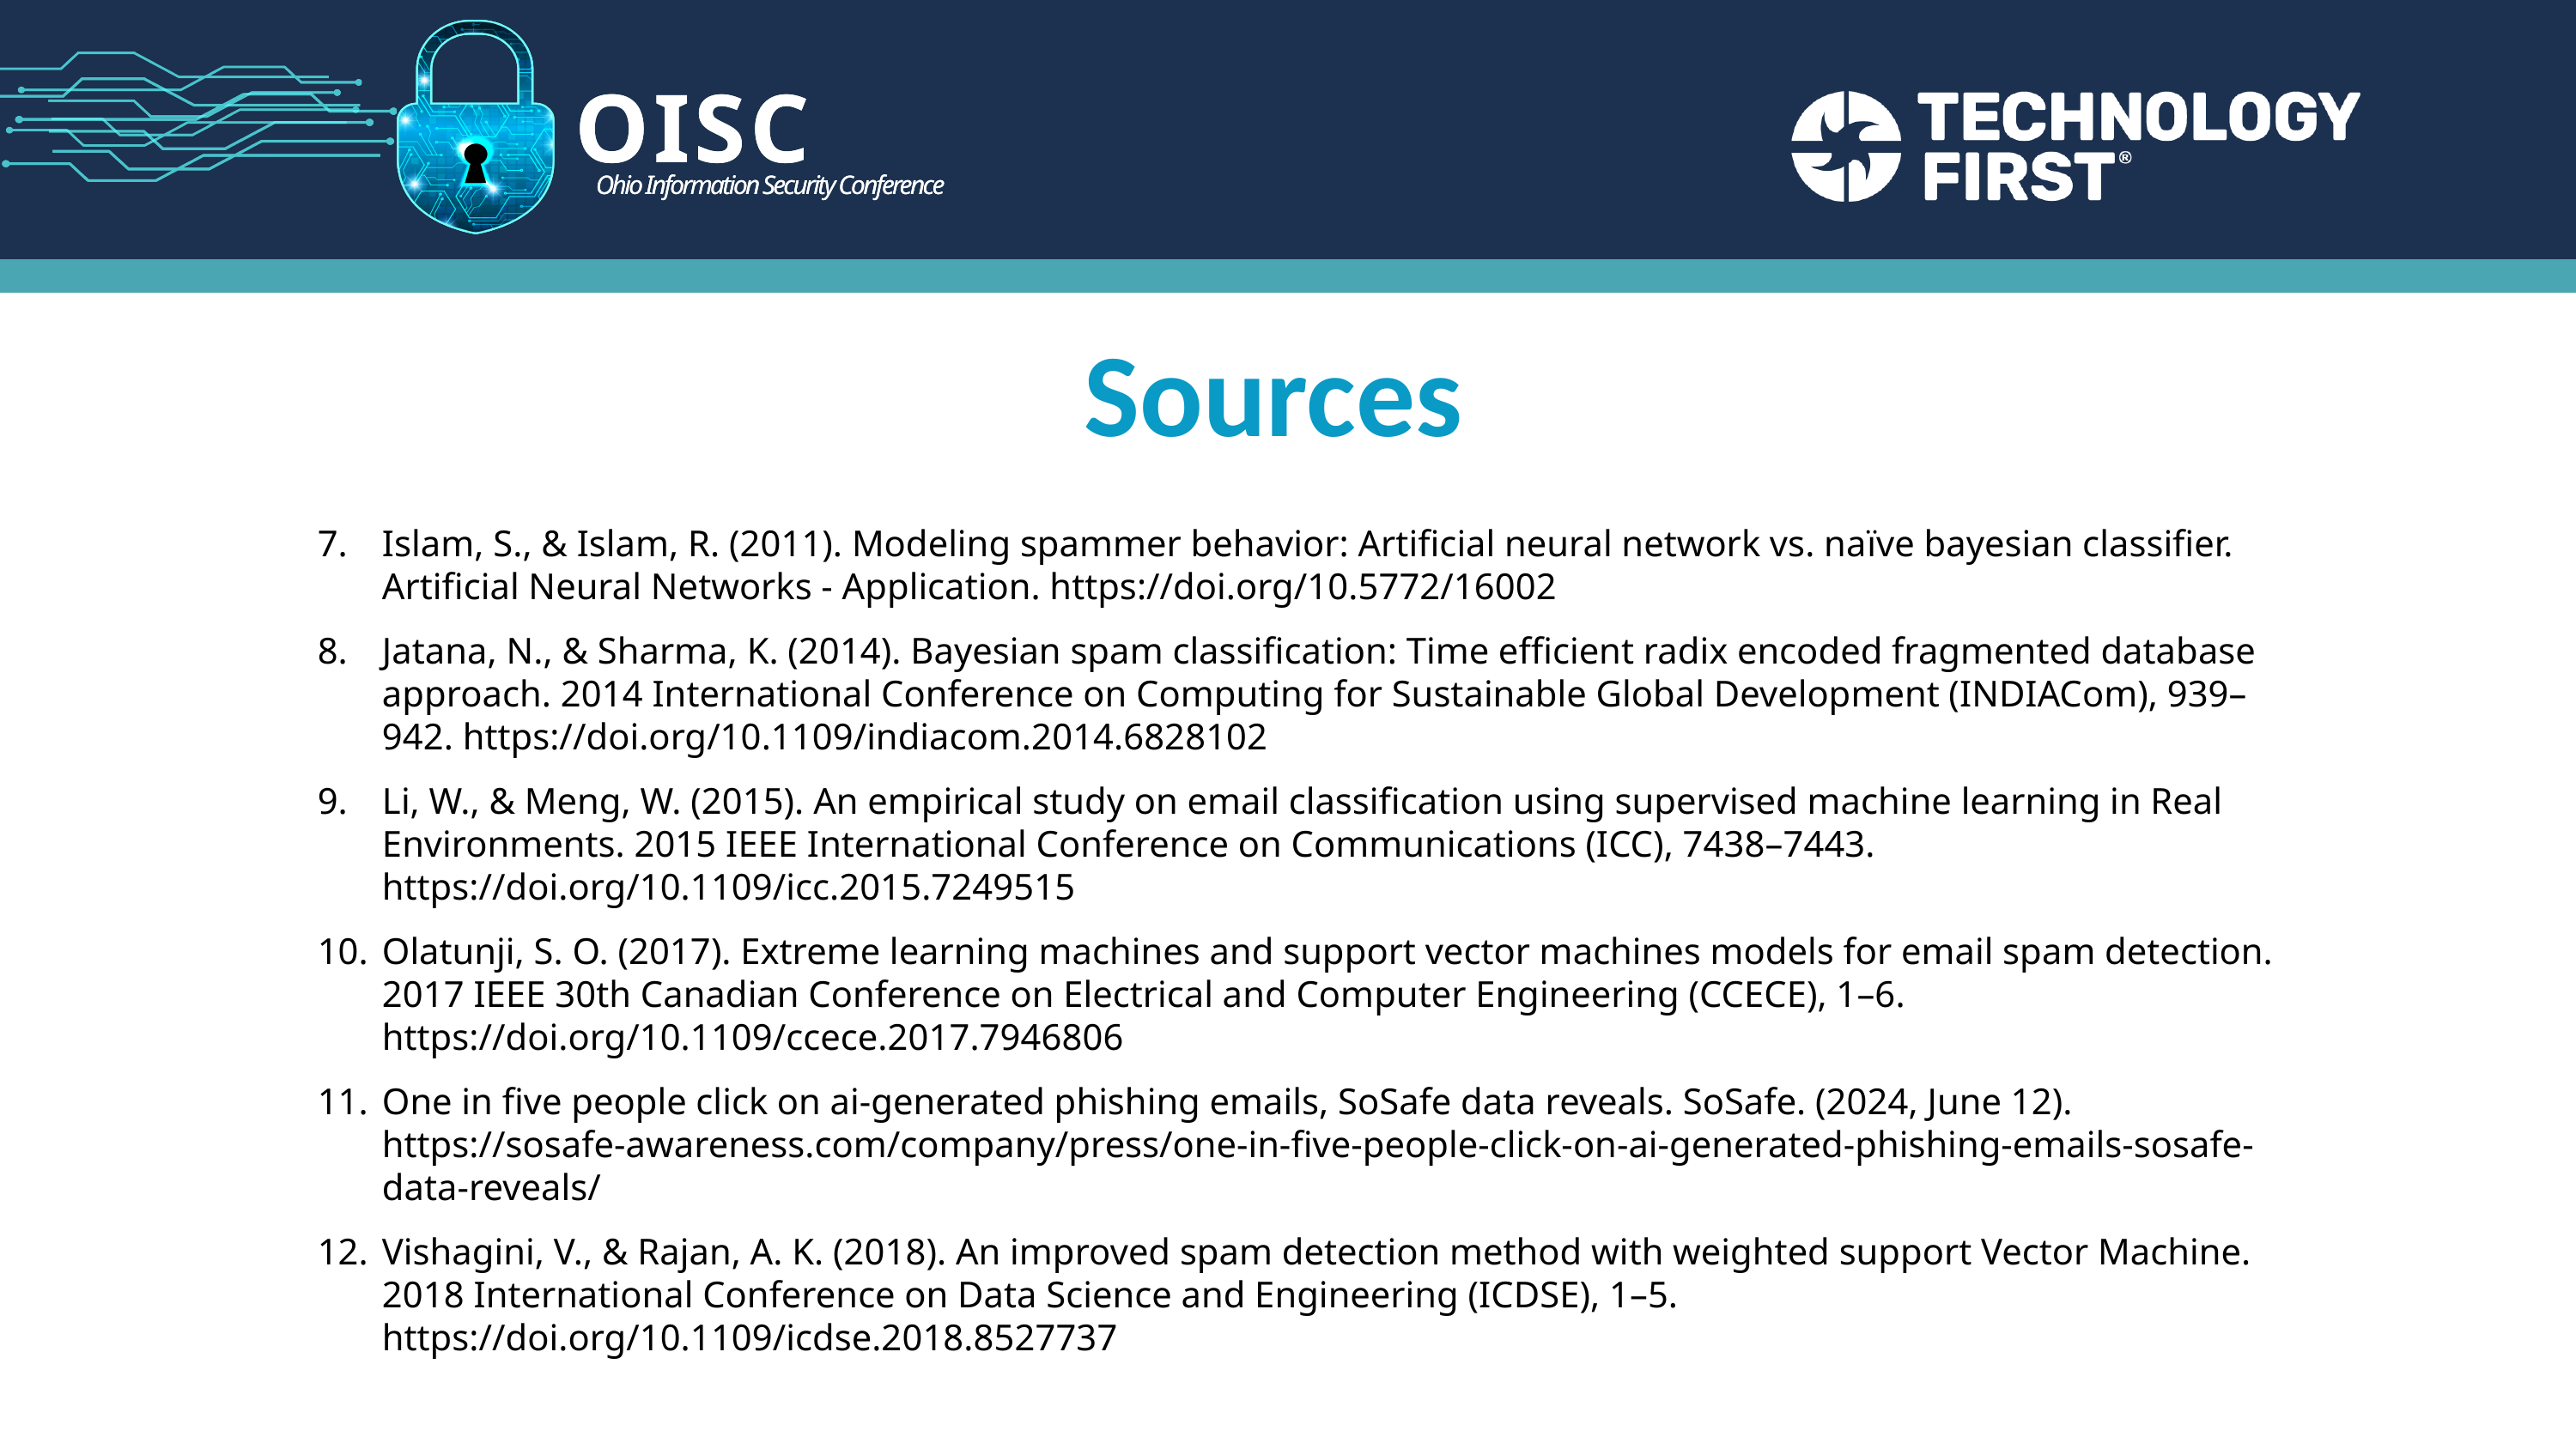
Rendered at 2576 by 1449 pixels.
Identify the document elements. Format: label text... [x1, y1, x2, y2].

text_box Islam, S., & Islam, R. (2011). Modeling spammer behavior: Artificial neural network vs. naïve bayesian classifier. Artificial Neural Networks - Application. https://doi.org/10.5772/16002 Jatana, N., & Sharma, K. (2014). Bayesian spam classification: Time efficient radix encoded fragmented database approach. 2014 International Conference on Computing for Sustainable Global Development (INDIACom), 939–942. https://doi.org/10.1109/indiacom.2014.6828102 Li, W., & Meng, W. (2015). An empirical study on email classification using supervised machine learning in Real Environments. 2015 IEEE International Conference on Communications (ICC), 7438–7443. https://doi.org/10.1109/icc.2015.7249515 Olatunji, S. O. (2017). Extreme learning machines and support vector machines models for email spam detection. 2017 IEEE 30th Canadian Conference on Electrical and Computer Engineering (CCECE), 1–6. https://doi.org/10.1109/ccece.2017.7946806 One in five people click on ai-generated phishing emails, SoSafe data reveals. SoSafe. (2024, June 12). https://sosafe-awareness.com/company/press/one-in-five-people-click-on-ai-generated-phishing-emails-sosafe-data-reveals/ Vishagini, V., & Rajan, A. K. (2018). An improved spam detection method with weighted support Vector Machine. 2018 International Conference on Data Science and Engineering (ICDSE), 1–5. https://doi.org/10.1109/icdse.2018.8527737 [317, 520, 2310, 1003]
text_box Sources [1084, 349, 1492, 460]
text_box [0, 20, 967, 235]
picture [1791, 91, 2360, 202]
